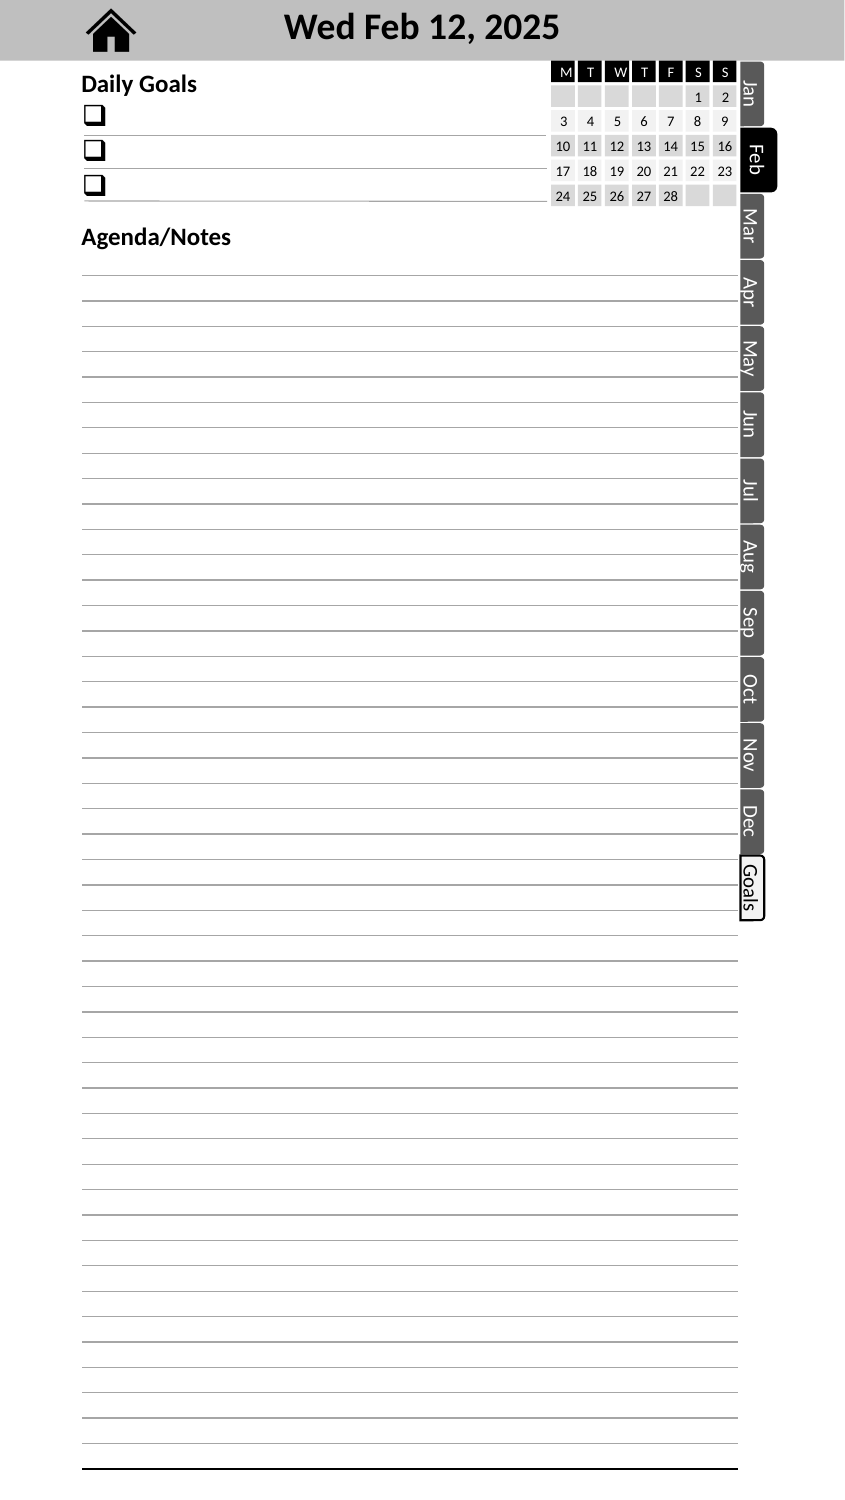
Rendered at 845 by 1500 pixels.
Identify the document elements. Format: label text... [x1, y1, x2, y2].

picture [82, 1, 140, 59]
list Wed Feb 12, 2025 [190, 0, 655, 61]
